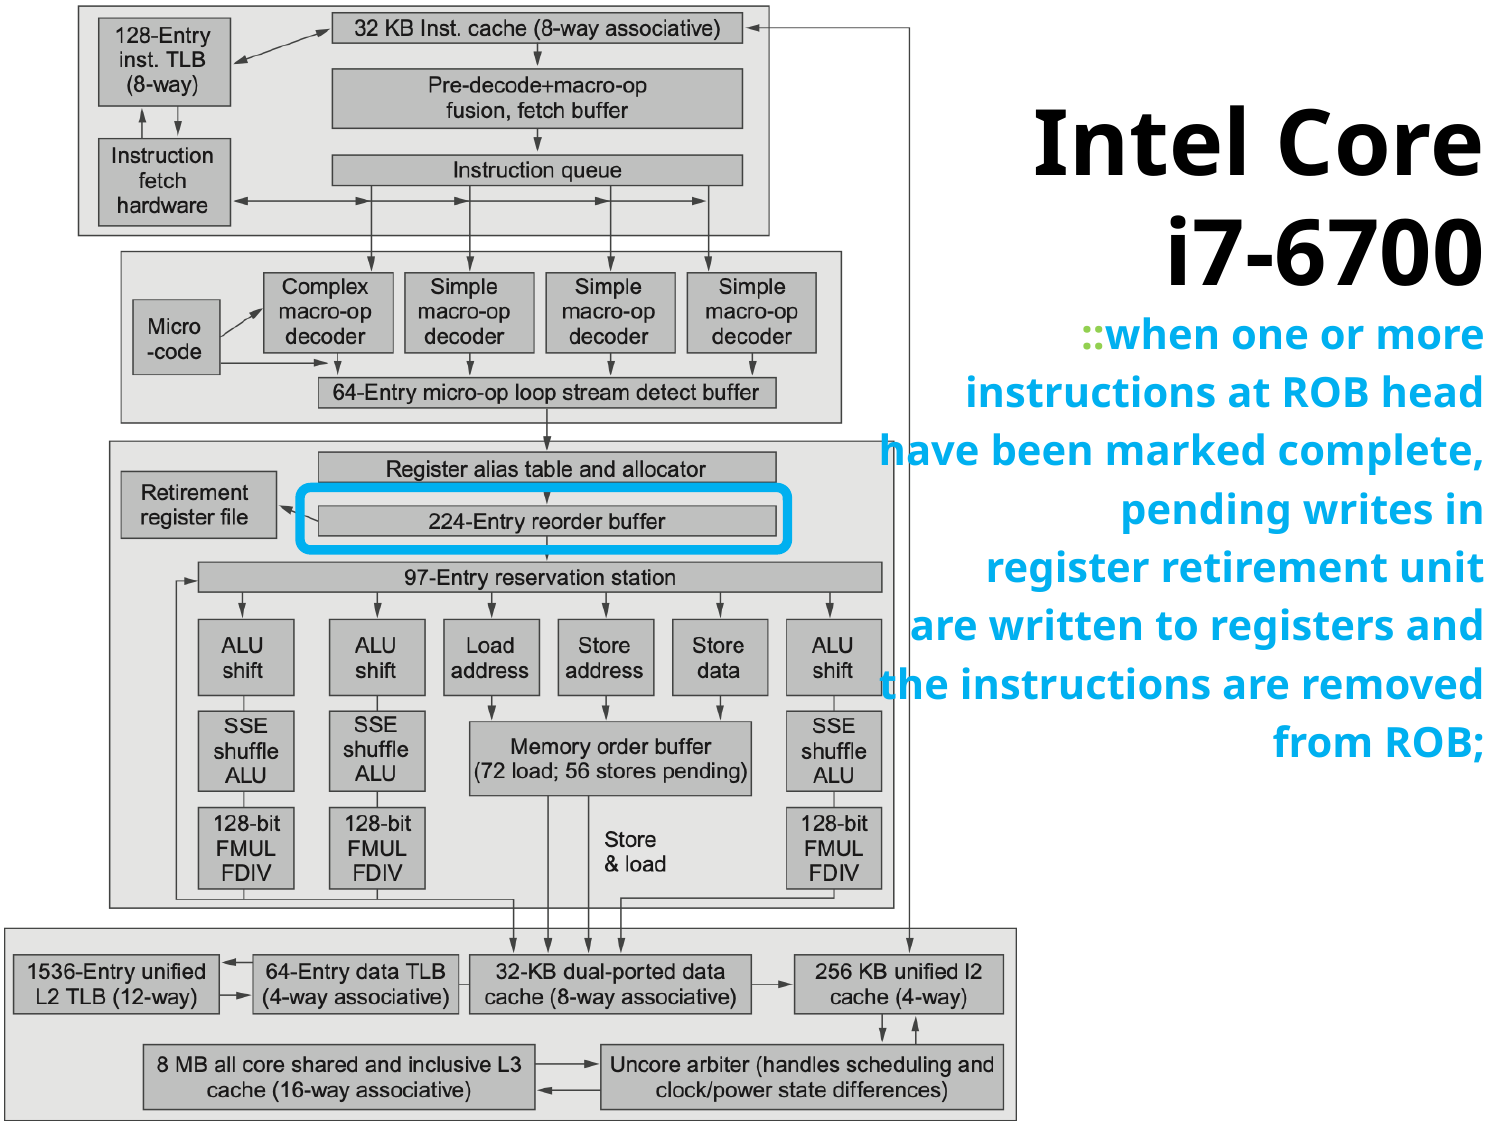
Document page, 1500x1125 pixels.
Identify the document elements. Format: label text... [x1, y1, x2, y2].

title Intel Core i7-6700 [1024, 99, 1500, 288]
picture [0, 0, 1021, 1125]
text_box ::when one or more instructions at ROB head have been marked complete, pending writes in register retirement unit are written to registers and the instructions are removed from ROB; [1024, 299, 1500, 1013]
